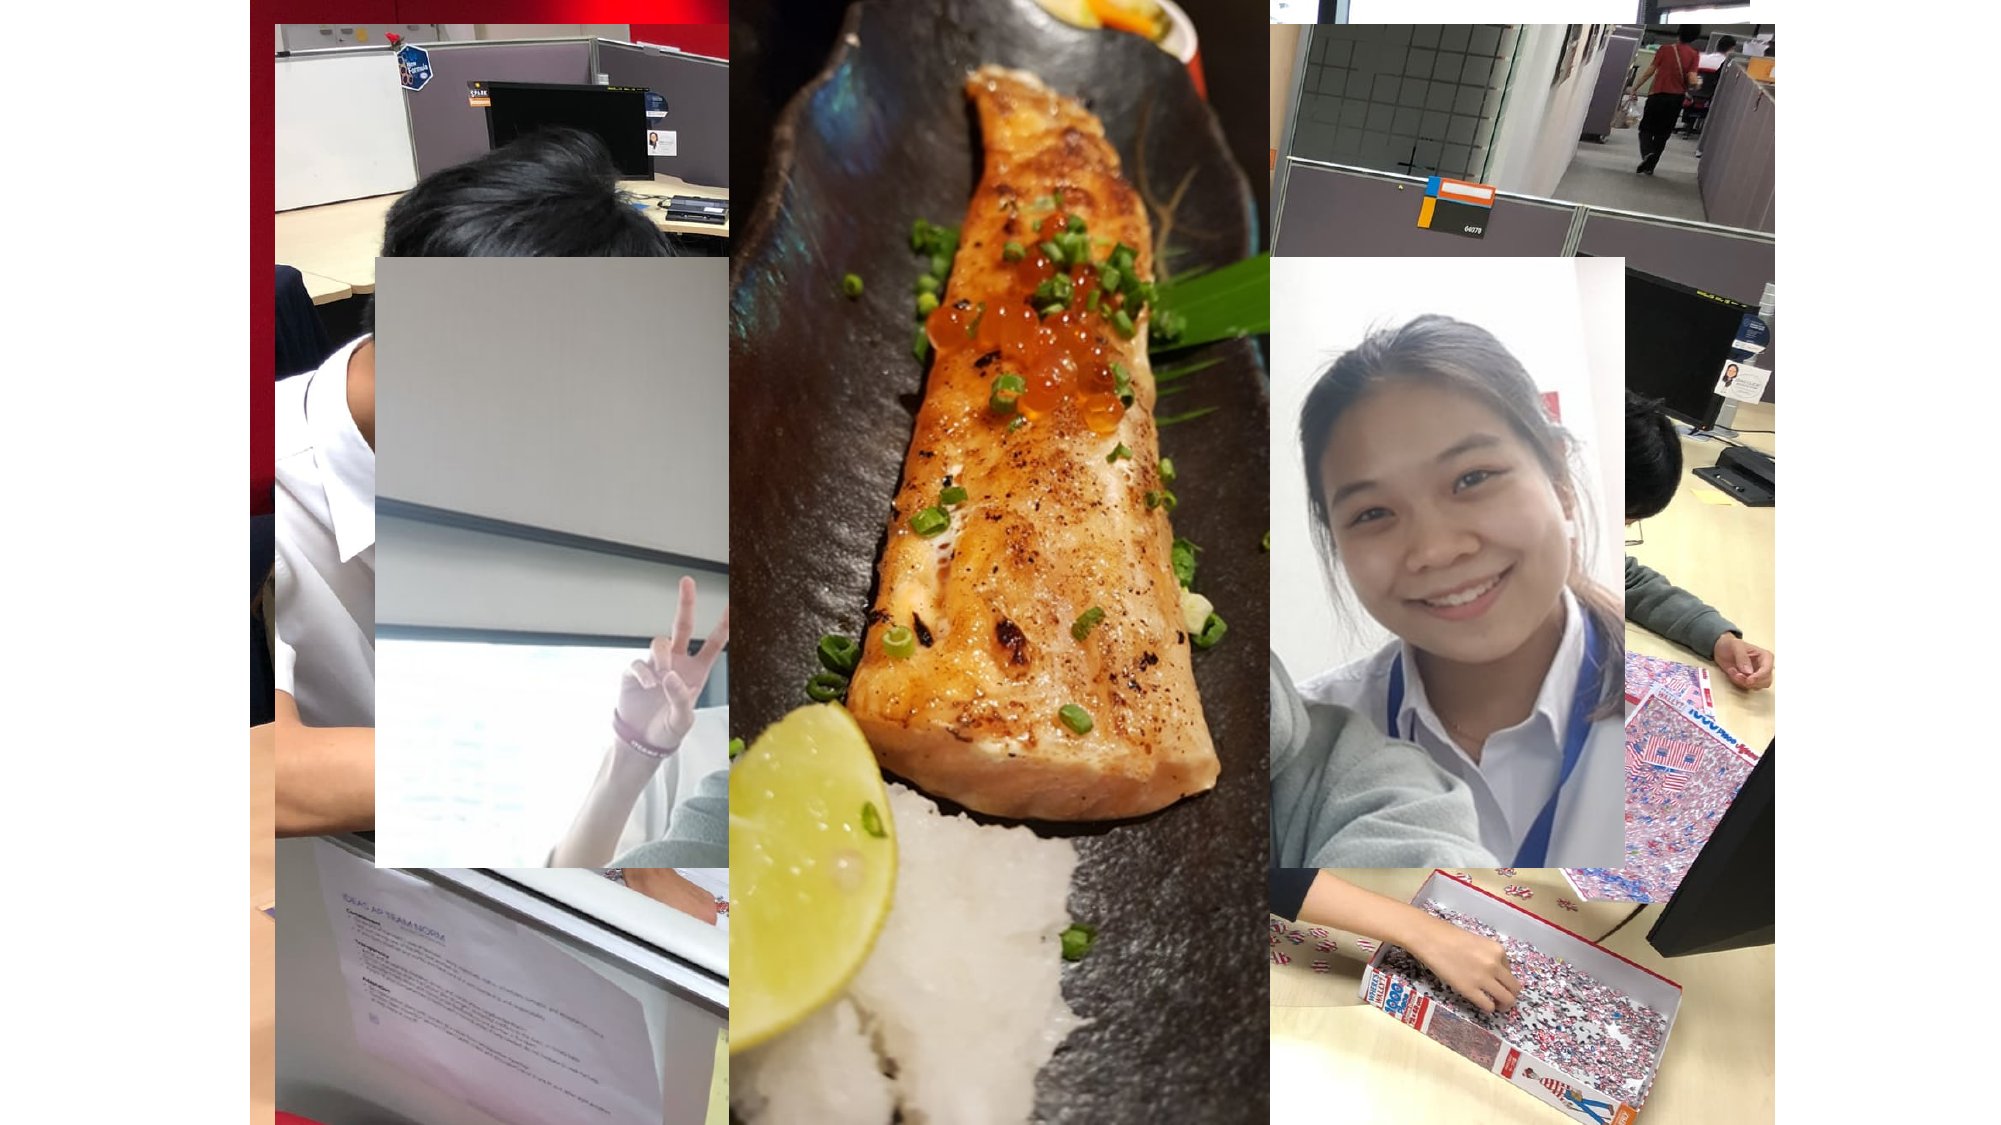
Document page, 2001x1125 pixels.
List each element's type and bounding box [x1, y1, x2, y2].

picture [250, 0, 1775, 1125]
